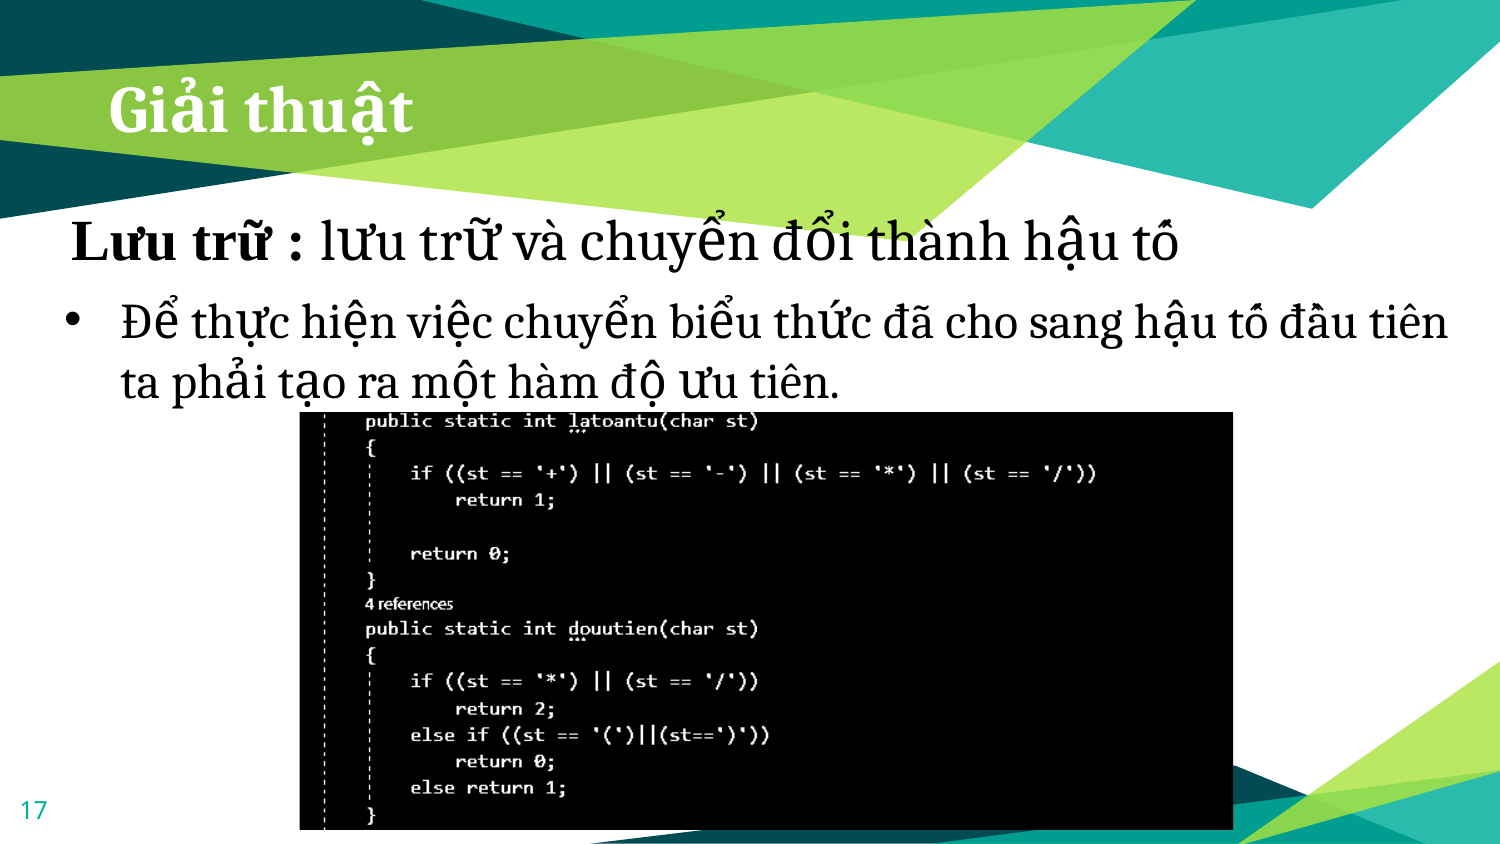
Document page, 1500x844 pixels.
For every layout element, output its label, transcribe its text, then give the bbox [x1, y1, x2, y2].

slide_number 17 [4, 779, 95, 844]
text_box Lưu trữ : lưu trữ và chuyển đổi thành hậu tố [56, 195, 1195, 280]
title Giải thuật [94, 50, 1304, 140]
picture [299, 412, 1234, 830]
text_box Để thực hiện việc chuyển biểu thức đã cho sang hậu tố đầu tiên ta phải tạo ra một hàm độ ưu tiên. [49, 280, 1484, 416]
